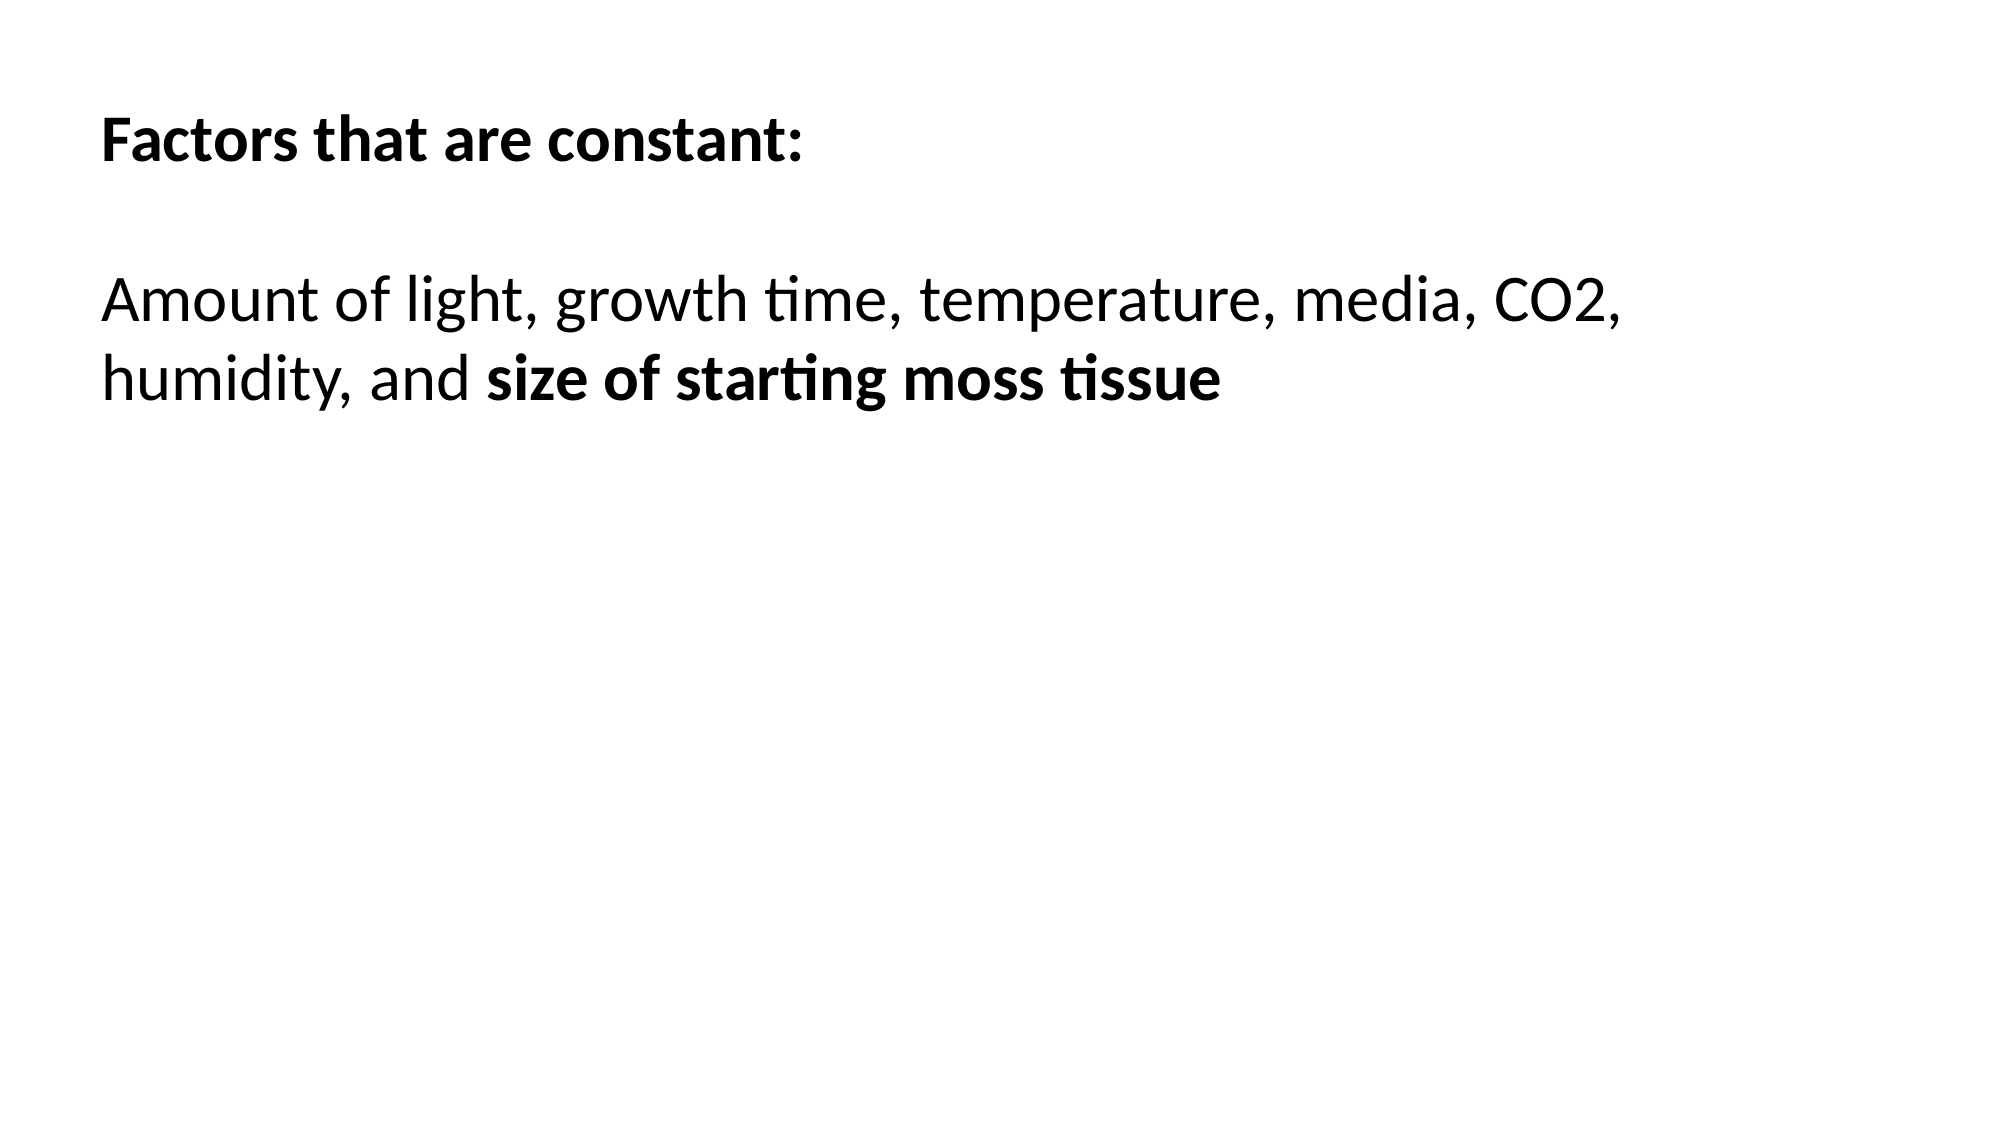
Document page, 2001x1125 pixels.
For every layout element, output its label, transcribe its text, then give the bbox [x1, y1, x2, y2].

text_box Factors that are constant: Amount of light, growth time, temperature, media, CO2, humidity, and size of starting moss tissue [86, 86, 1825, 422]
